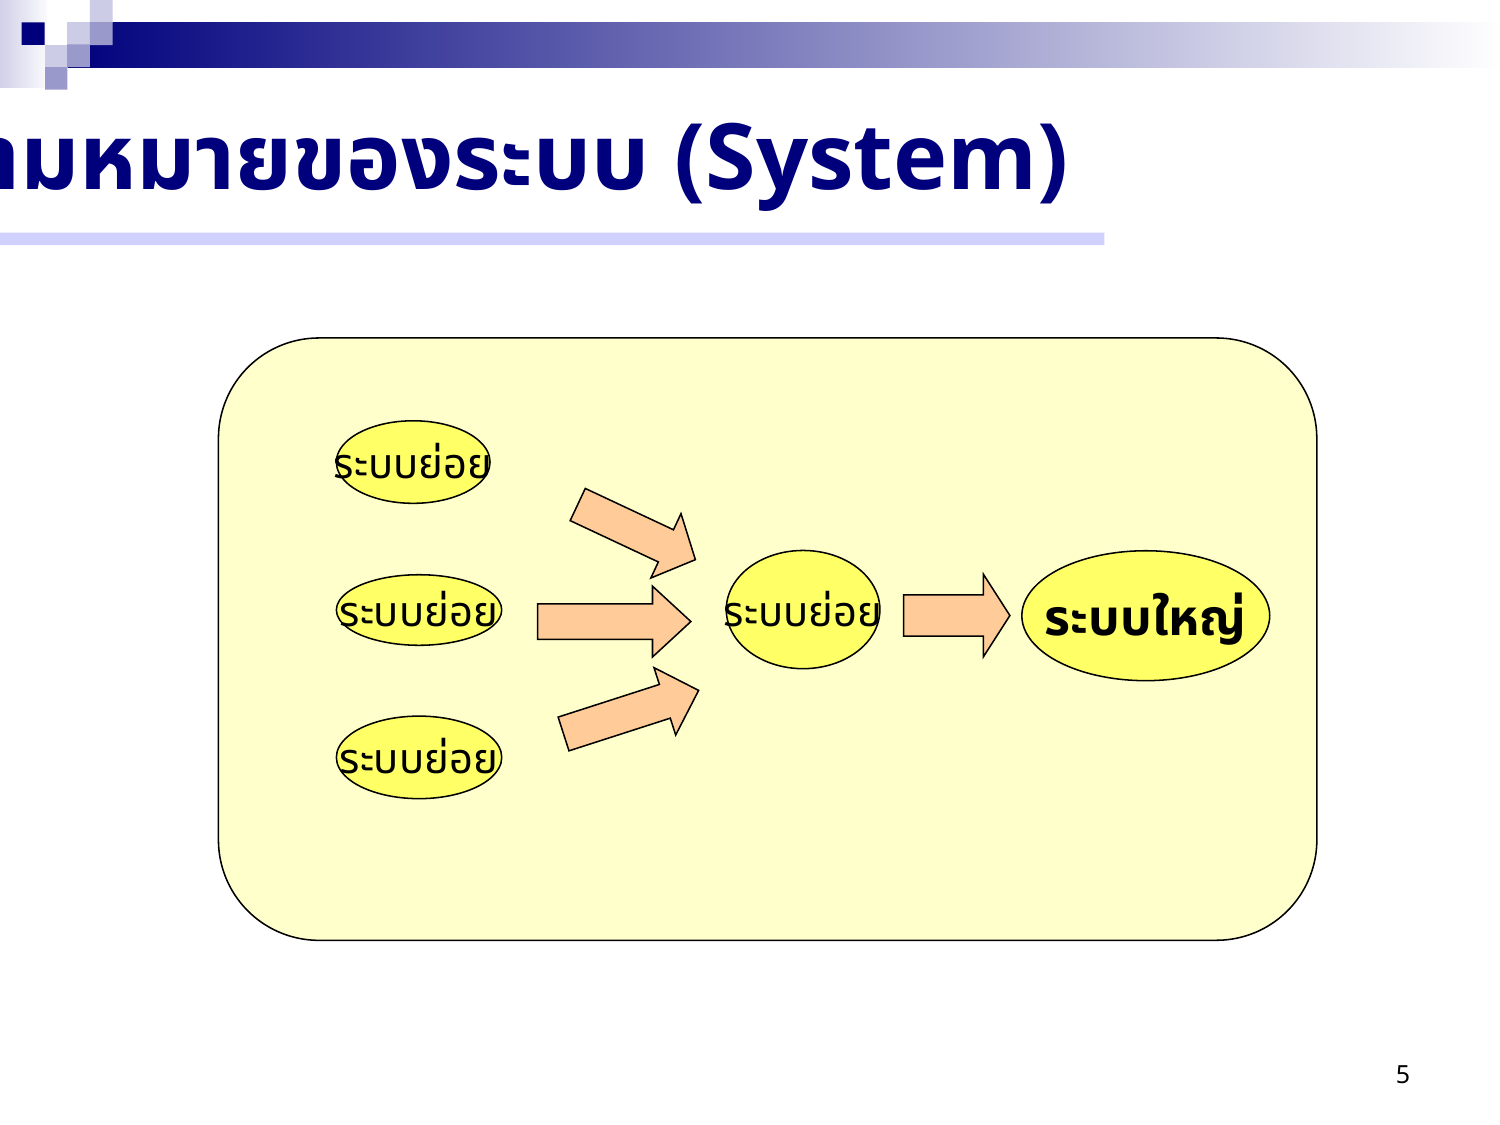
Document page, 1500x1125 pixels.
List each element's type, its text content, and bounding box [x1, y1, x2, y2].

text_box [537, 586, 691, 657]
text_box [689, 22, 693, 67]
slide_number 5 [1074, 1024, 1426, 1101]
text_box ระบบย่อย [336, 420, 491, 504]
text_box [570, 488, 696, 579]
text_box ระบบใหญ่ [1021, 550, 1270, 681]
text_box ระบบย่อย [336, 574, 502, 646]
text_box ระบบย่อย [336, 716, 502, 799]
text_box [218, 337, 1317, 941]
text_box ความหมายของระบบ (System) [0, 90, 1084, 215]
text_box ระบบย่อย [726, 550, 880, 669]
text_box [558, 667, 699, 751]
text_box [903, 574, 1010, 657]
